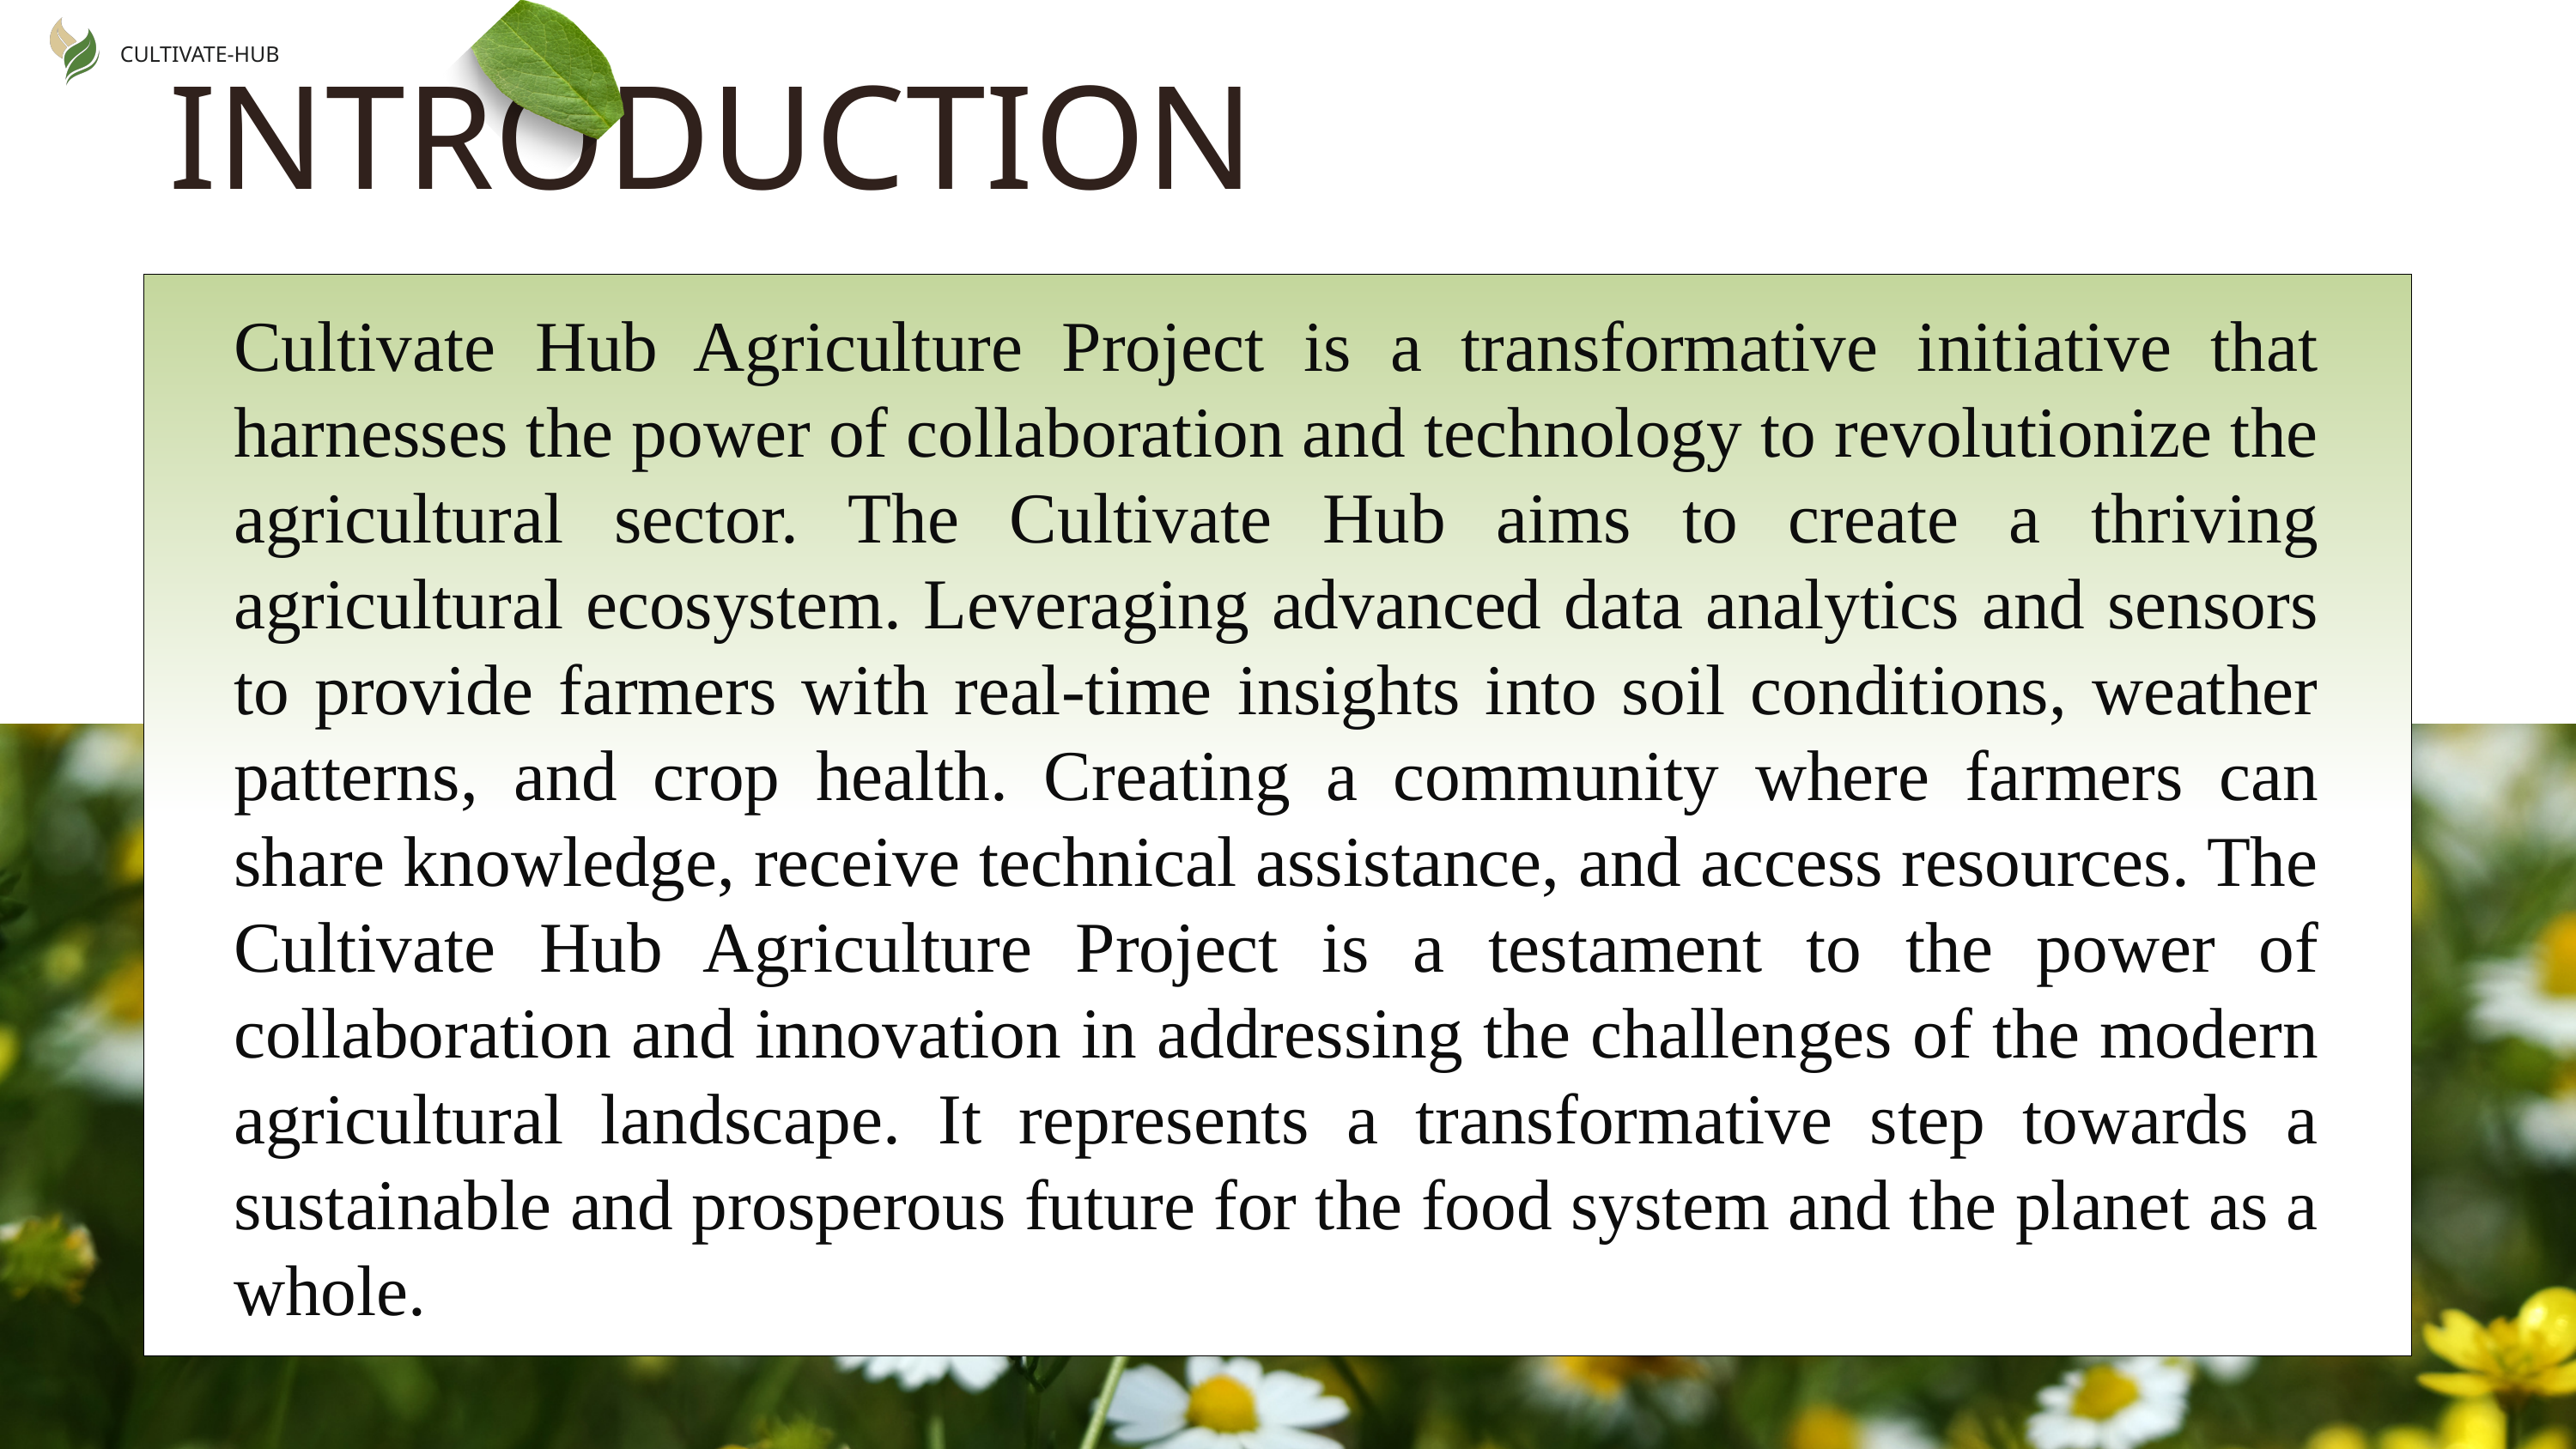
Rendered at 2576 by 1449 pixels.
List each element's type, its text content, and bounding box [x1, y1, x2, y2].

text_box Cultivate Hub Agriculture Project is a transformative initiative that harnesses the power of collaboration and technology to revolutionize the agricultural sector. The Cultivate Hub aims to create a thriving agricultural ecosystem. Leveraging advanced data analytics and sensors to provide farmers with real-time insights into soil conditions, weather patterns, and crop health. Creating a community where farmers can share knowledge, receive technical assistance, and access resources. The Cultivate Hub Agriculture Project is a testament to the power of collaboration and innovation in addressing the challenges of the modern agricultural landscape. It represents a transformative step towards a sustainable and prosperous future for the food system and the planet as a whole. [143, 274, 2412, 721]
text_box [0, 724, 2576, 1449]
text_box INTRODUCTION [168, 117, 1370, 219]
text_box CULTIVATE-HUB [119, 36, 481, 67]
text_box [49, 17, 100, 86]
text_box [440, 0, 644, 188]
